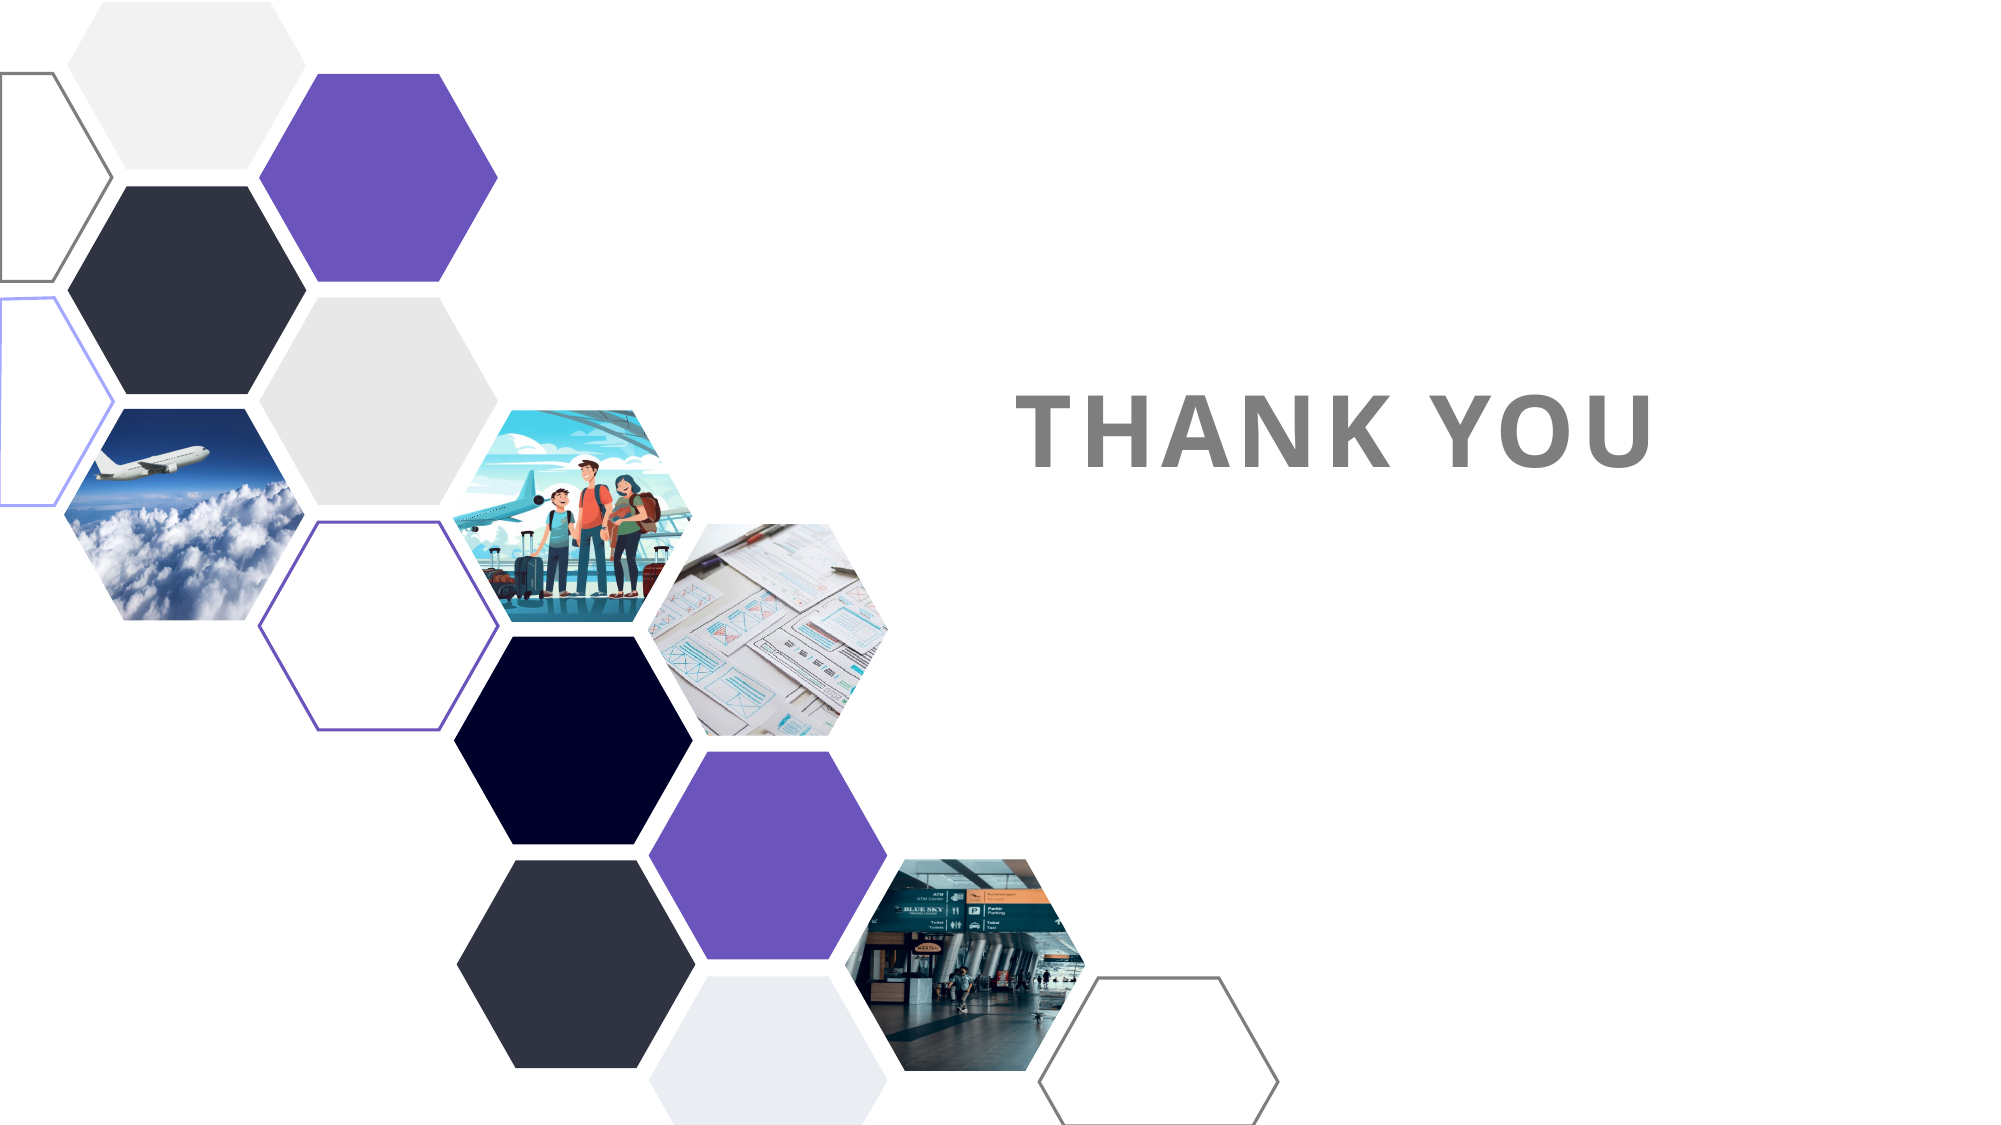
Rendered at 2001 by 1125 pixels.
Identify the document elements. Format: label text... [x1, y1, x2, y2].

title Thank you [999, 279, 1830, 497]
picture [844, 858, 1086, 1072]
picture [451, 409, 889, 737]
picture [63, 408, 306, 621]
